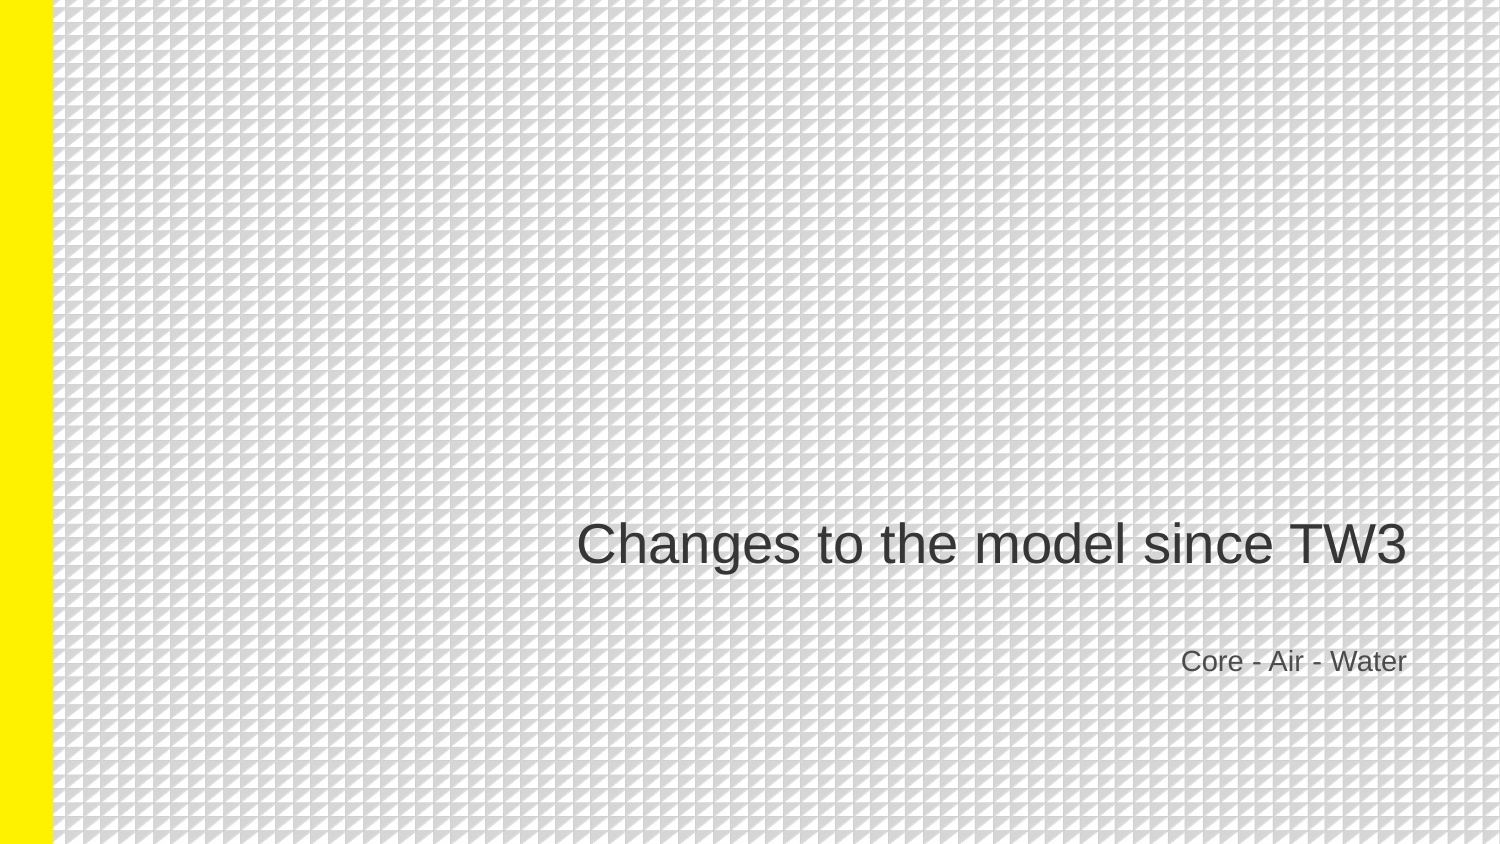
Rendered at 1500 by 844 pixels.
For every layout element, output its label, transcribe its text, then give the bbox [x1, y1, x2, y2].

text_box [0, 0, 54, 844]
title Changes to the model since TW3 [147, 246, 1423, 591]
picture [54, 0, 1500, 844]
subtitle Core - Air - Water [297, 631, 1423, 835]
